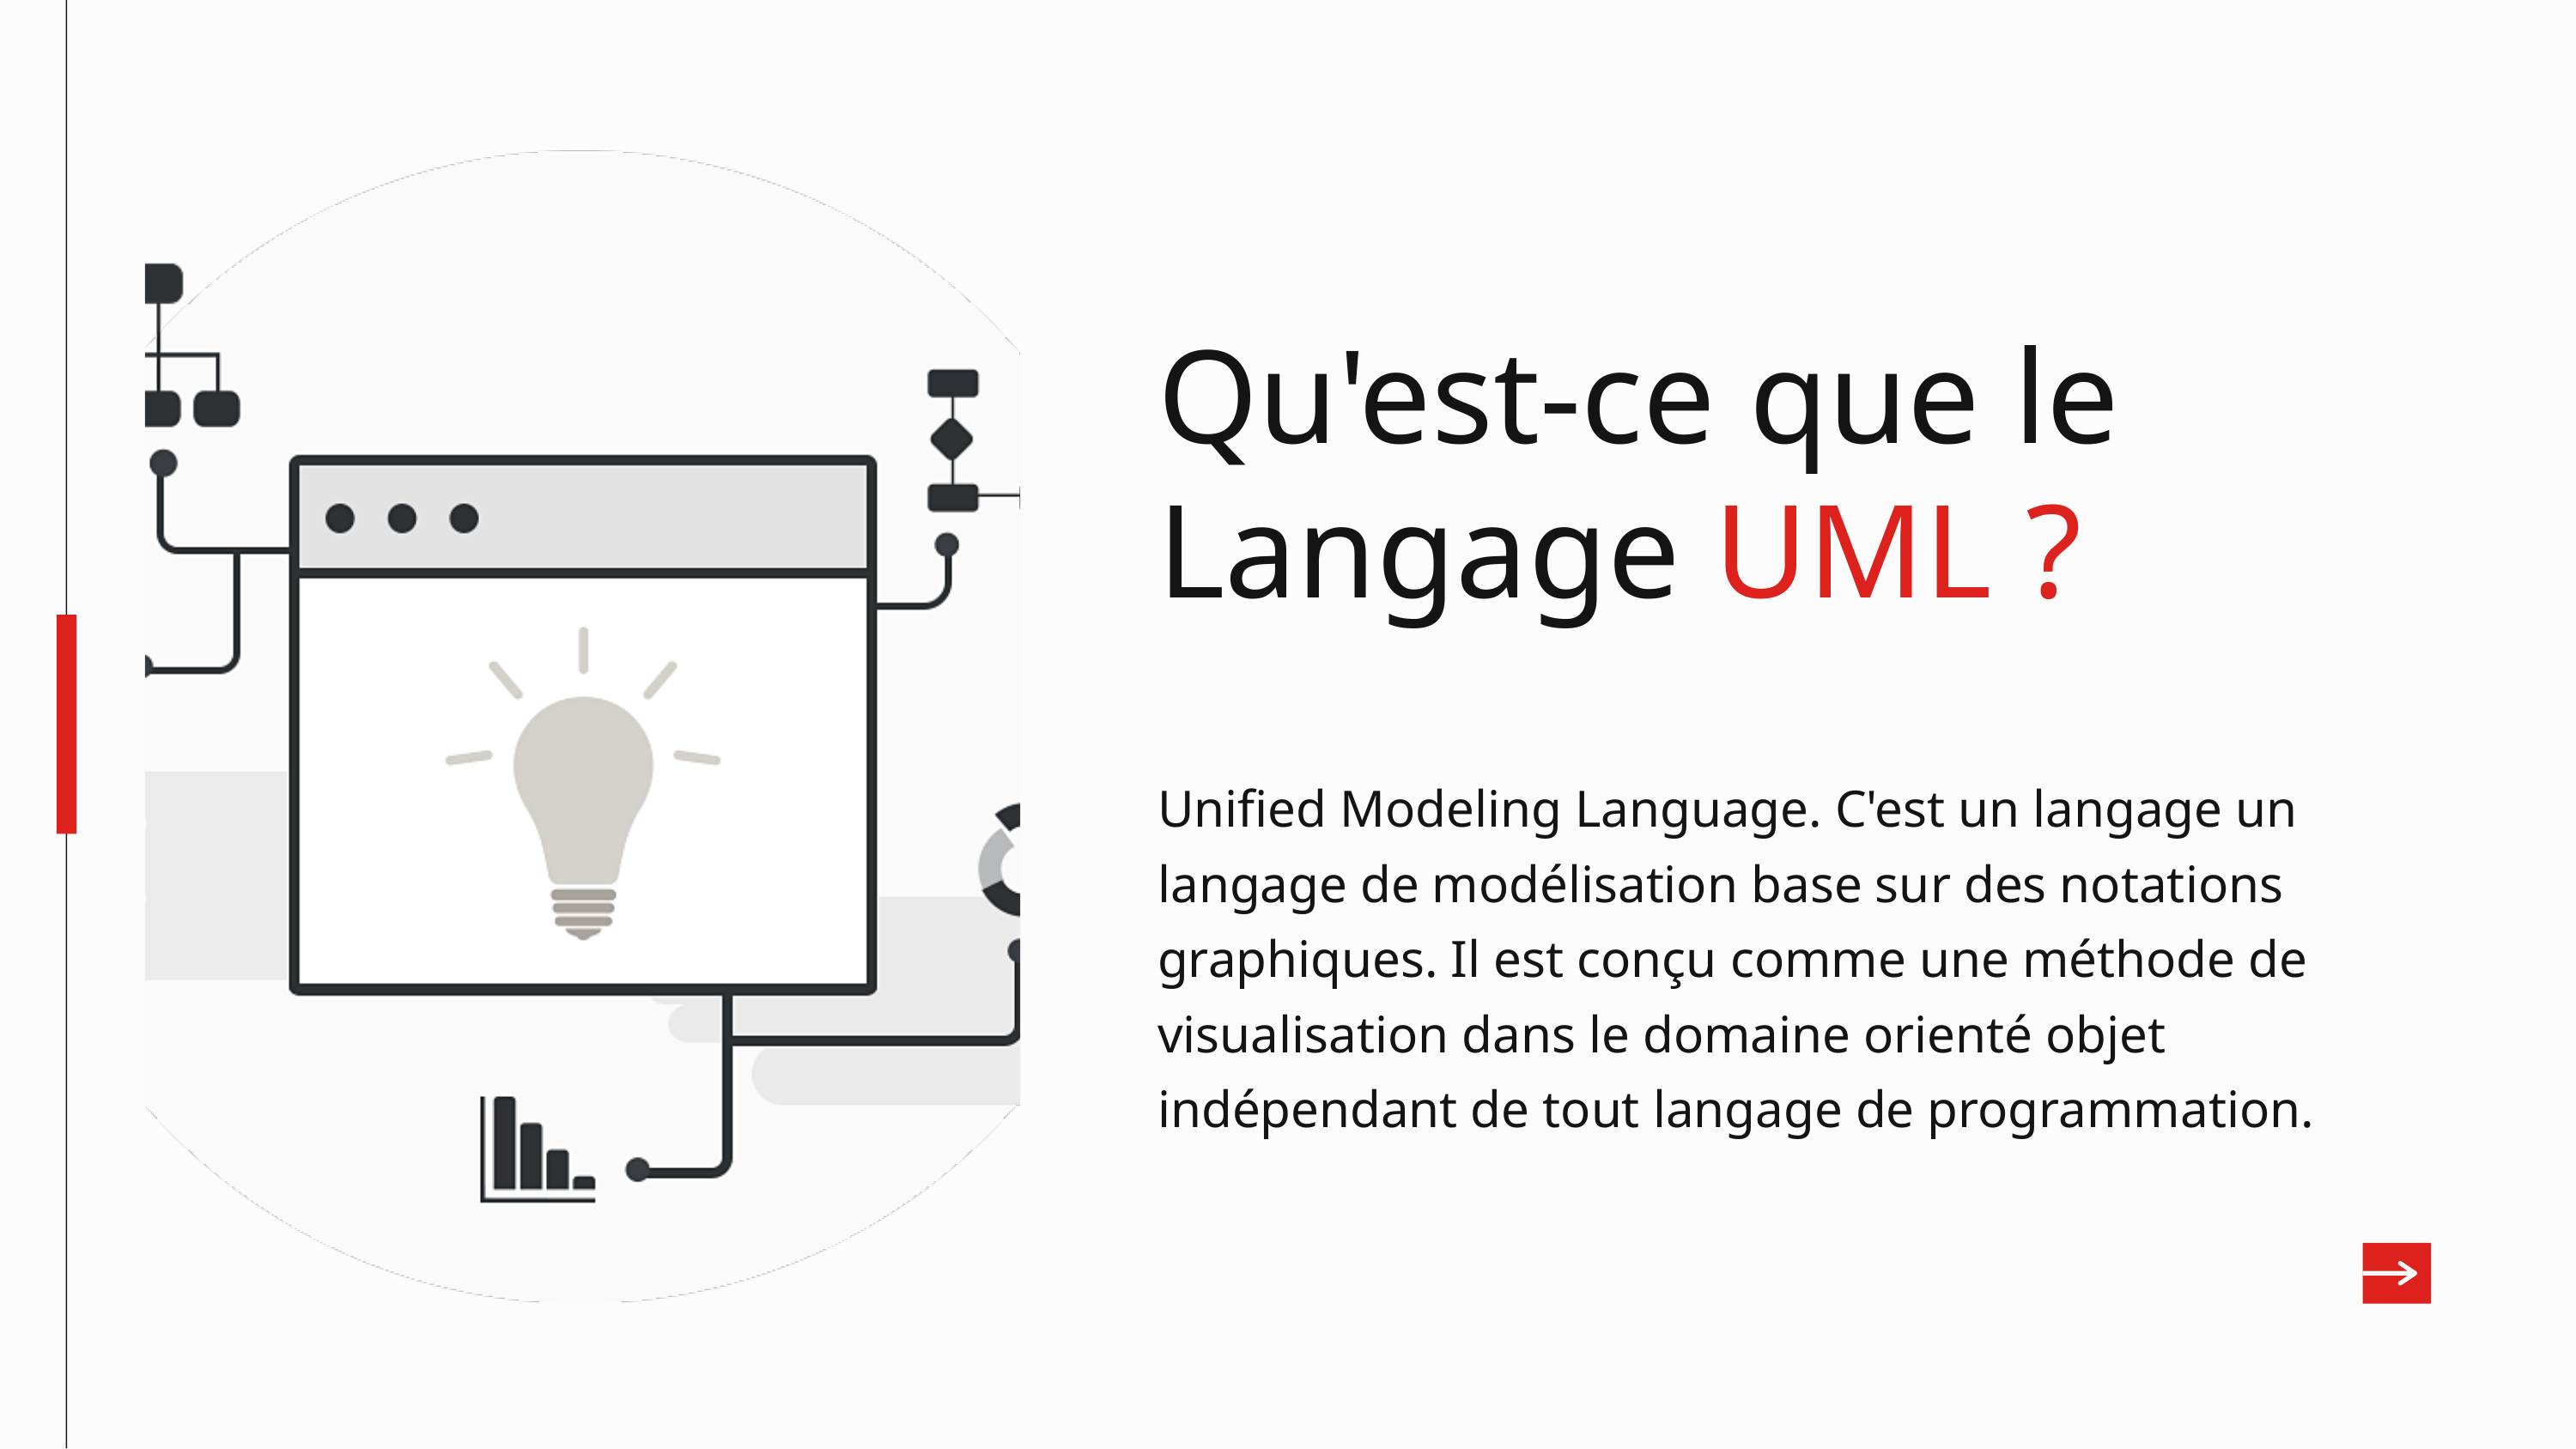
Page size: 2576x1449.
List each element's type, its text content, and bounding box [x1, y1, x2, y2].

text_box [56, 0, 77, 1449]
picture [144, 149, 1021, 1304]
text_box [2362, 1242, 2432, 1304]
text_box Unified Modeling Language. C'est un langage un langage de modélisation base sur des notations graphiques.​ Il est conçu comme une méthode de visualisation dans le domaine orienté objet indépendant de tout langage de programmation.​ [1157, 762, 2432, 1138]
text_box Qu'est-ce que le Langage UML ? [1157, 314, 2397, 624]
